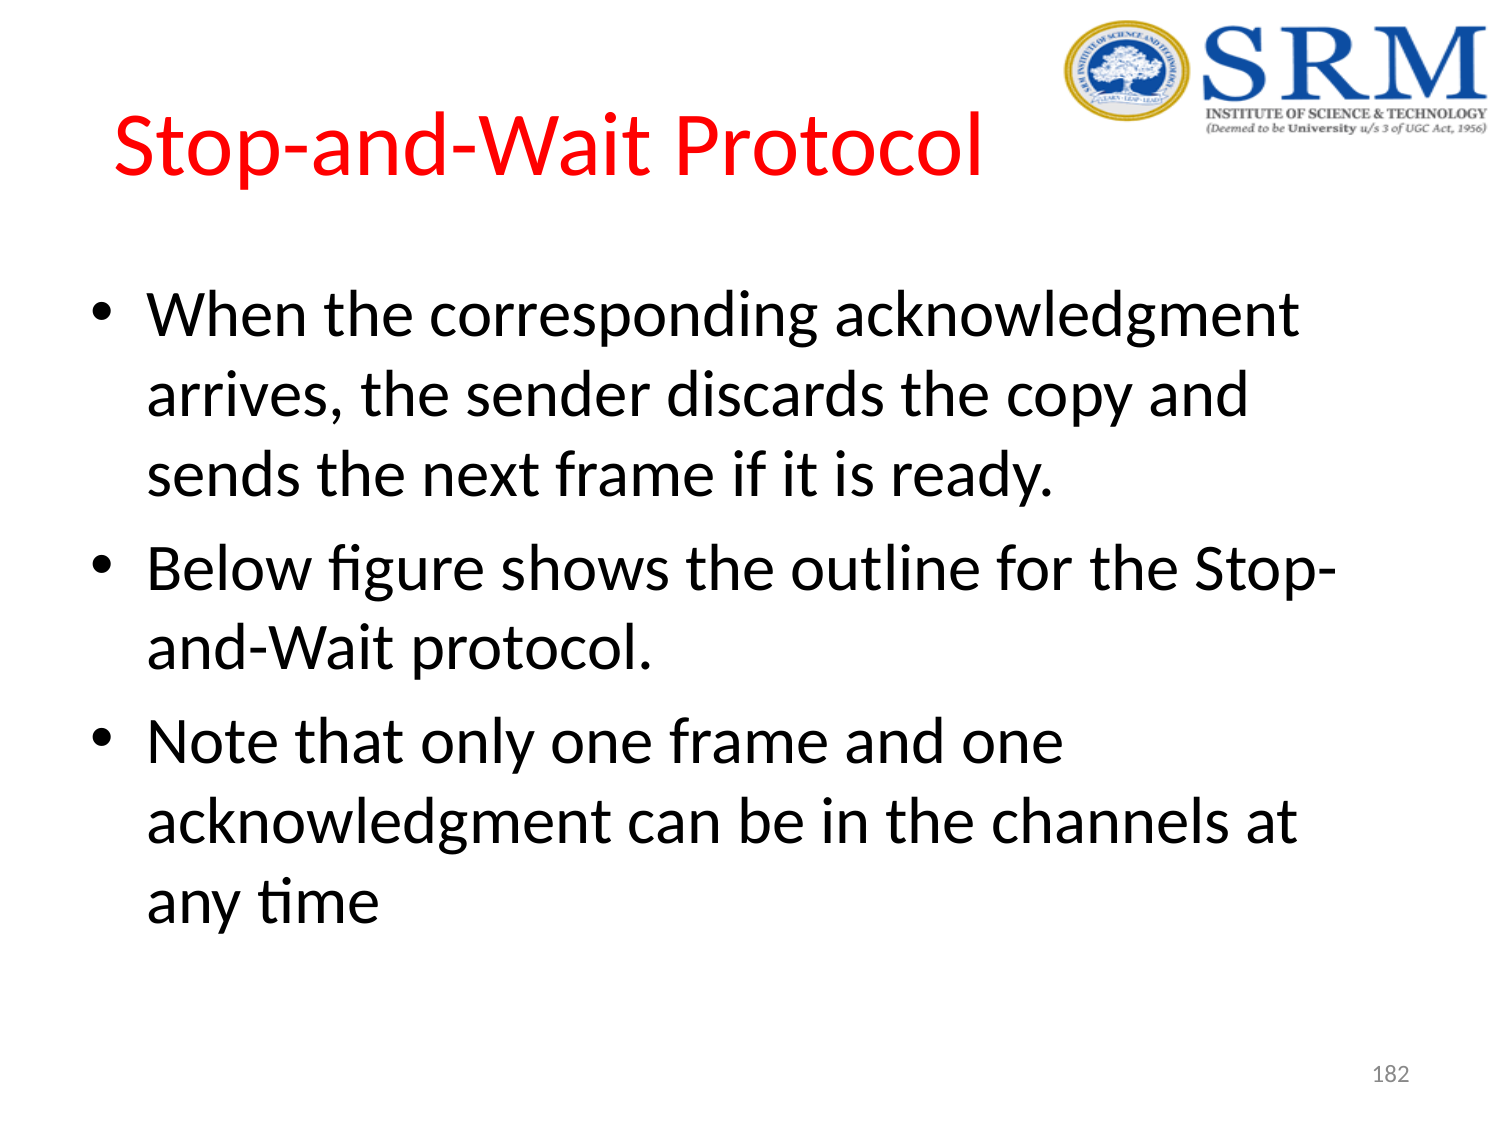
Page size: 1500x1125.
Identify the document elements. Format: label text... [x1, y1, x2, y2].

title Stop-and-Wait Protocol [75, 45, 1025, 233]
slide_number ‹#› [1074, 1042, 1425, 1103]
picture [1059, 0, 1500, 151]
list When the corresponding acknowledgment arrives, the sender discards the copy and sends the next frame if it is ready. Below figure shows the outline for the Stop-and-Wait protocol. Note that only one frame and one acknowledgment can be in the channels at any time [75, 262, 1425, 1005]
